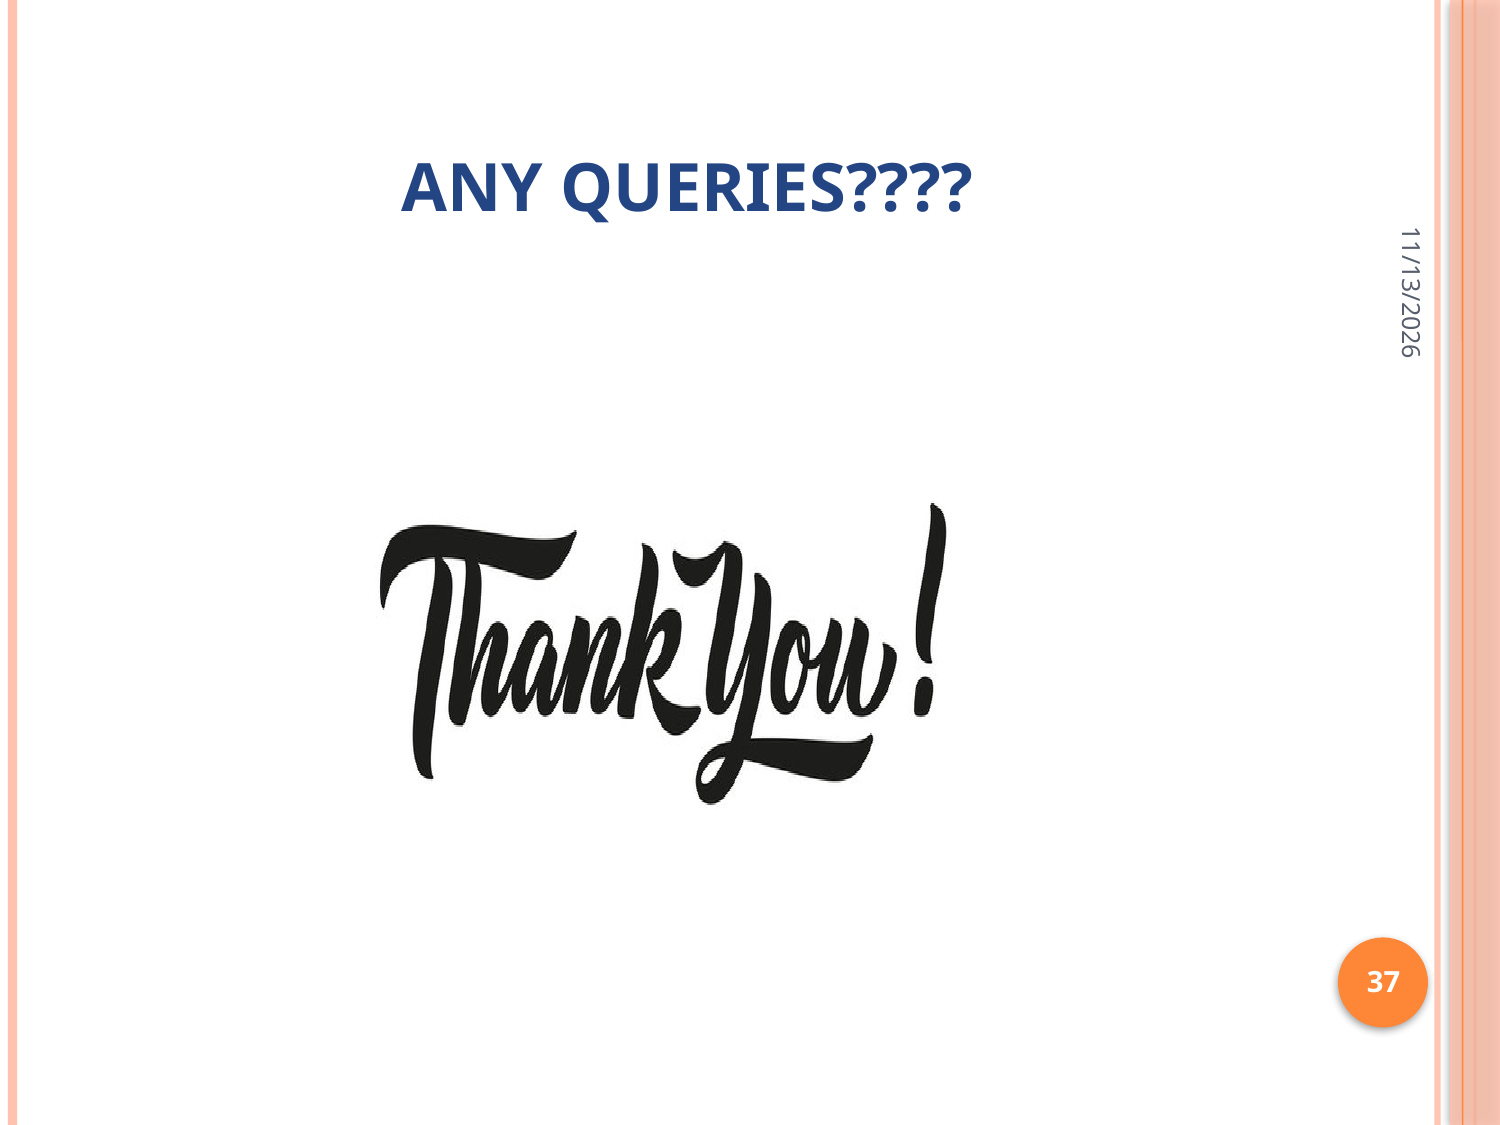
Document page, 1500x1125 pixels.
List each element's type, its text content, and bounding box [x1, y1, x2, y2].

slide_number 37 [1333, 940, 1434, 1027]
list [280, 362, 1044, 938]
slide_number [1378, 43, 1442, 374]
title Any Queries???? [75, 45, 1300, 233]
